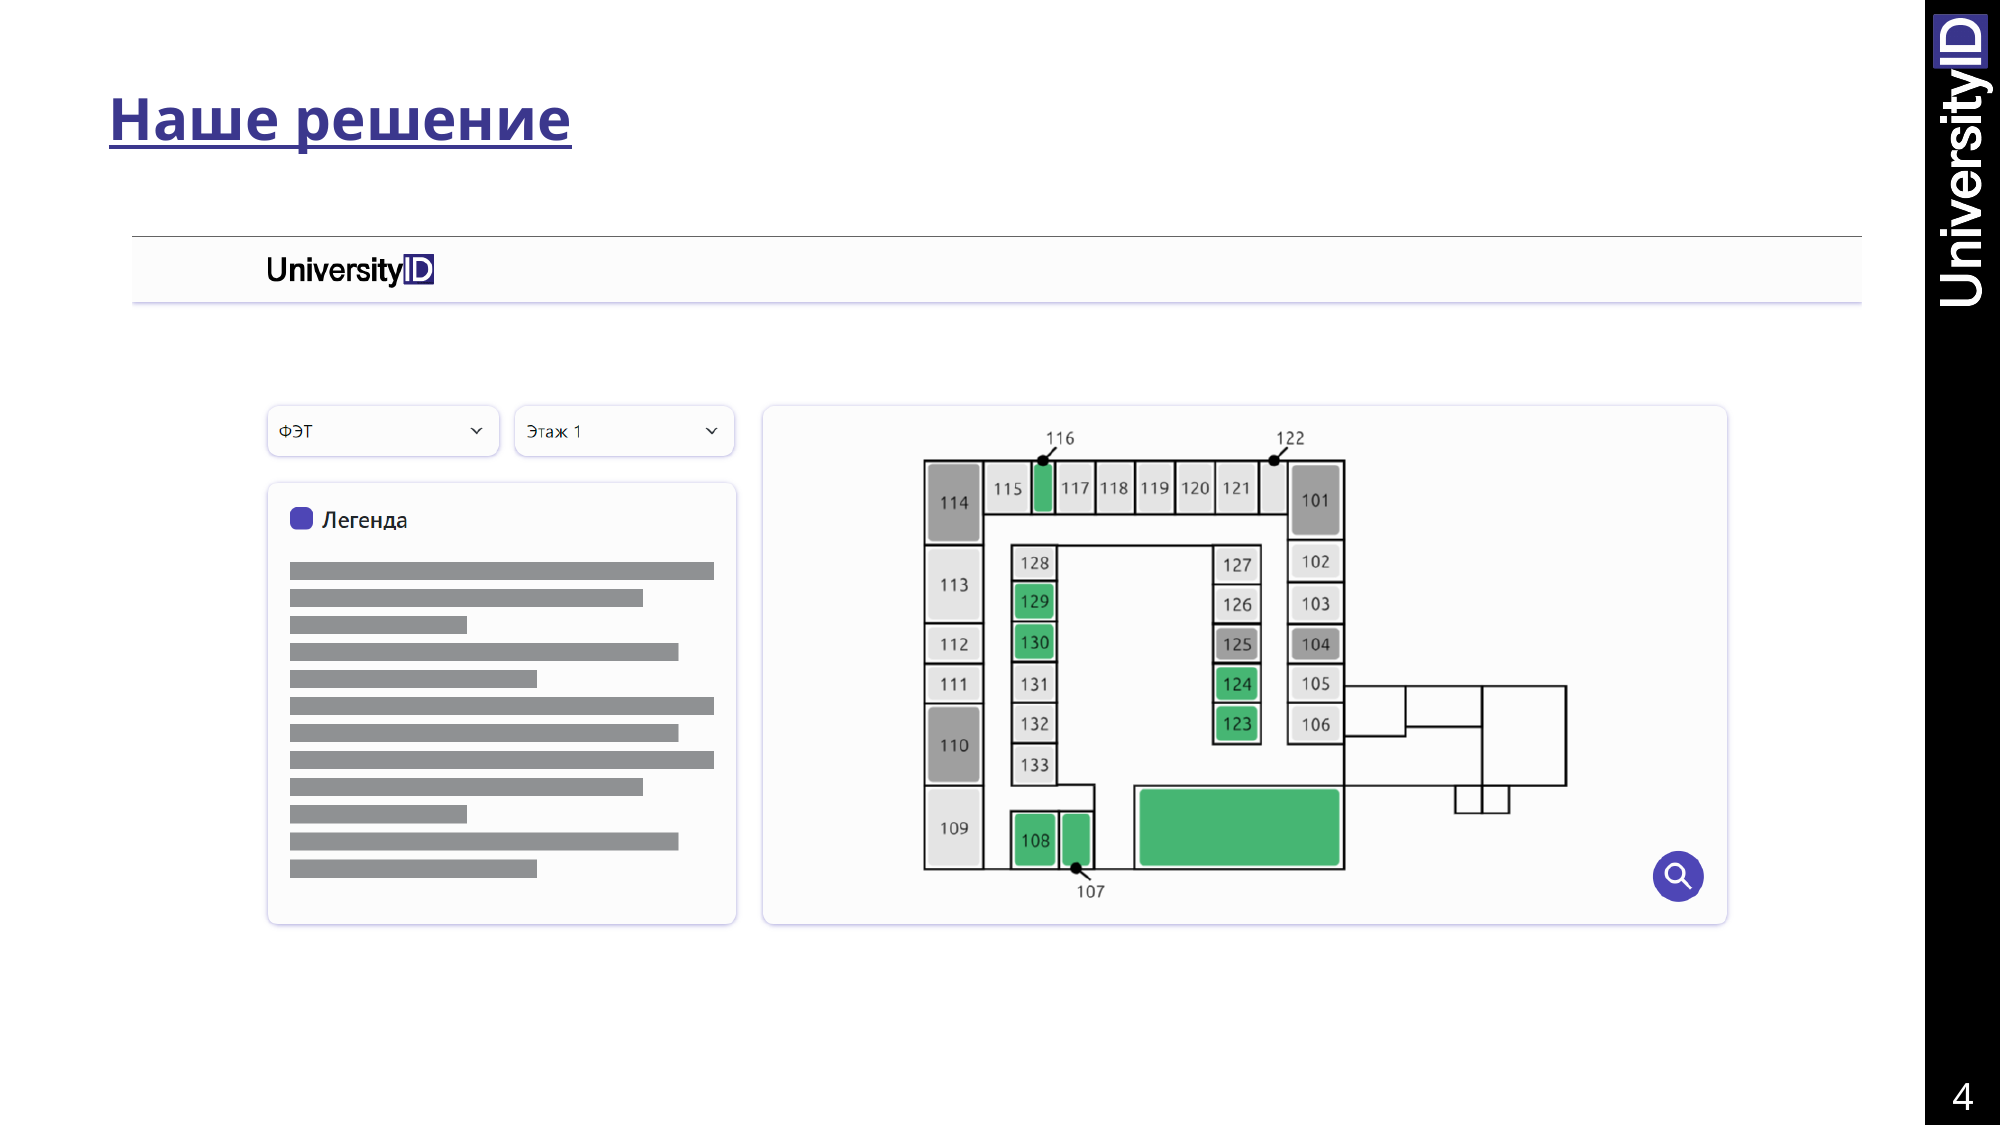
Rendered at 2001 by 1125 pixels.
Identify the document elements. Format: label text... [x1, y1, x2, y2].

text_box Наше решение [94, 74, 587, 159]
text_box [1926, 0, 2000, 1125]
picture [132, 236, 1862, 1034]
